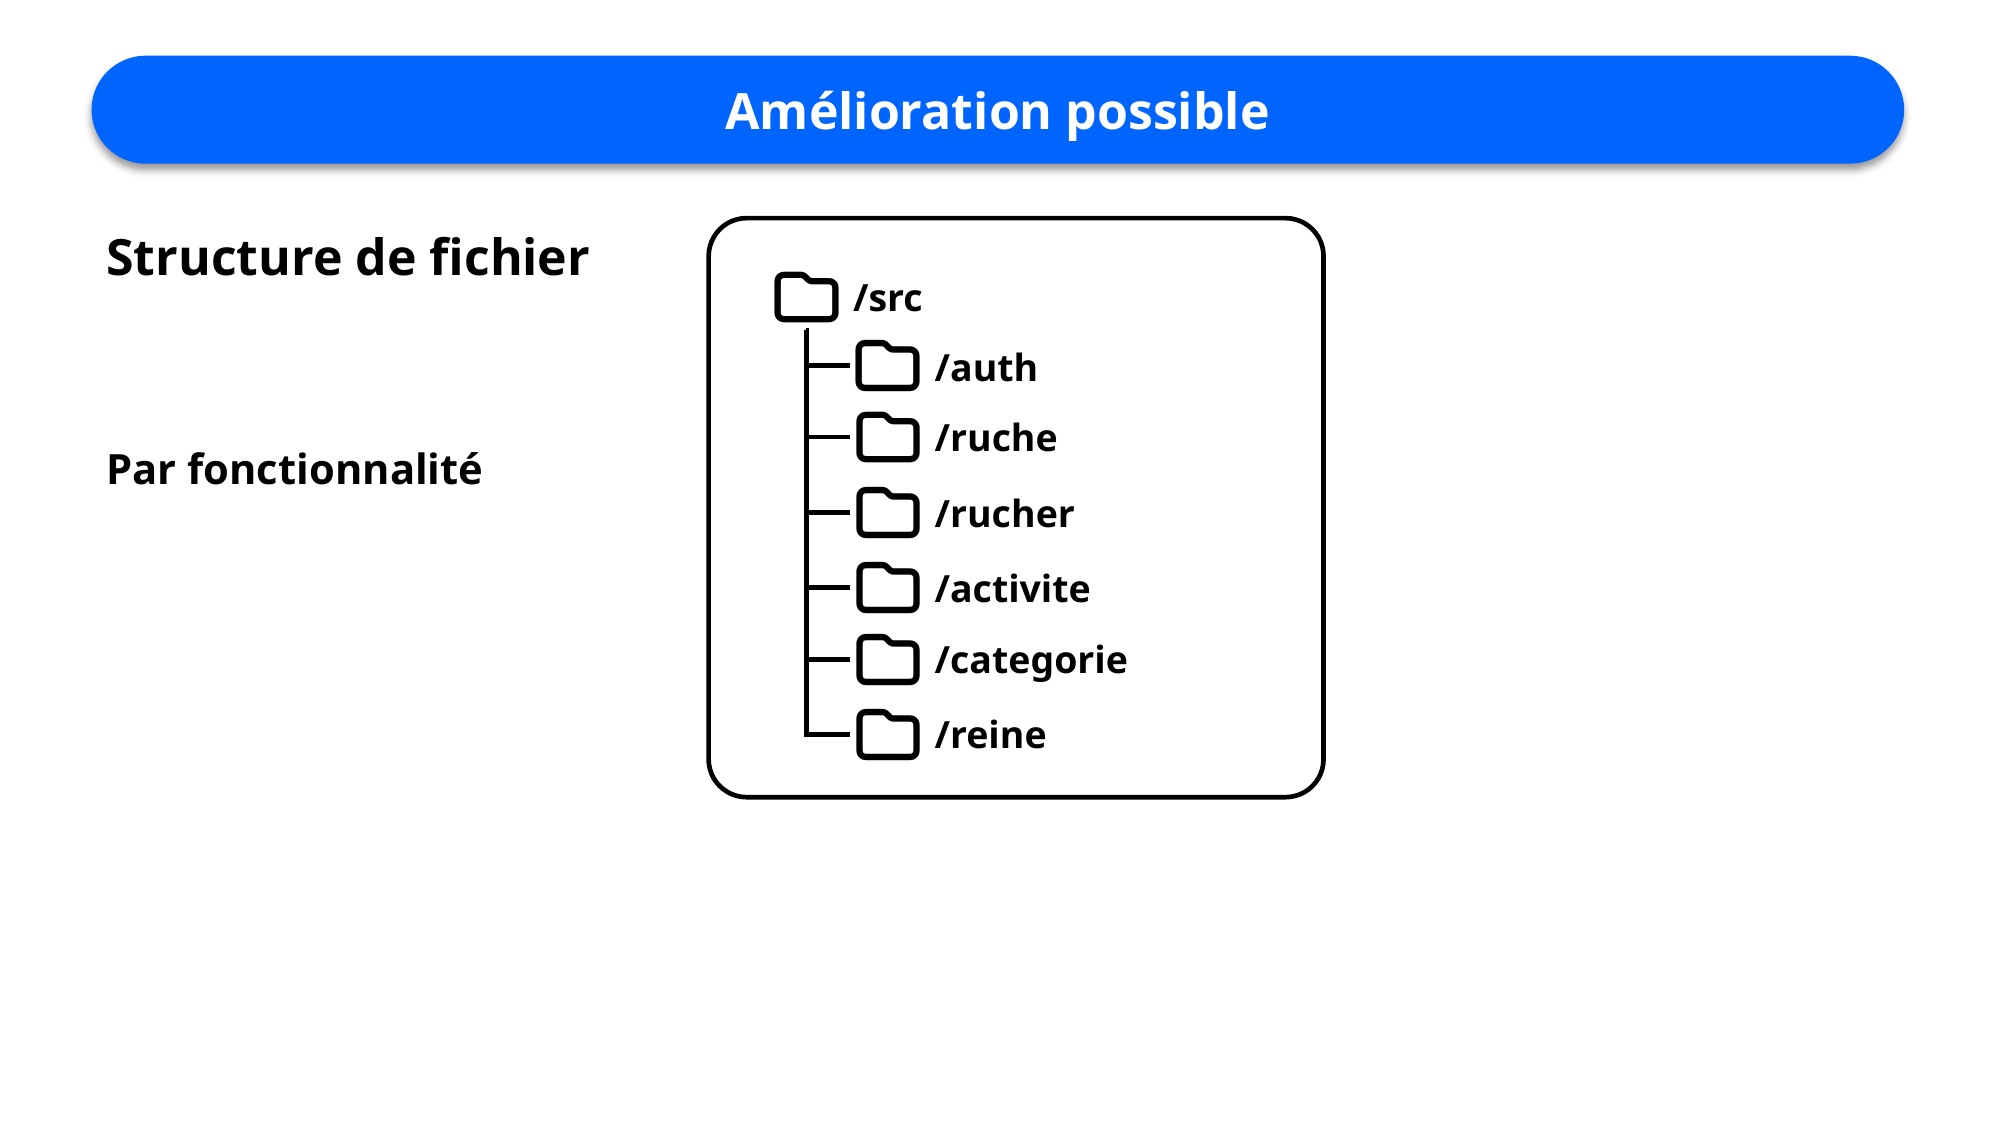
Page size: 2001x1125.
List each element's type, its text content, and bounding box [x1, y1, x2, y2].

text_box /reine [926, 703, 1154, 764]
picture [849, 327, 926, 773]
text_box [806, 330, 850, 583]
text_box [806, 583, 850, 735]
picture [768, 259, 845, 335]
text_box [707, 217, 1325, 799]
text_box Structure de fichier [91, 218, 689, 293]
text_box /categorie [926, 628, 1172, 689]
text_box Par fonctionnalité [91, 435, 689, 500]
text_box Amélioration possible [90, 54, 1906, 165]
